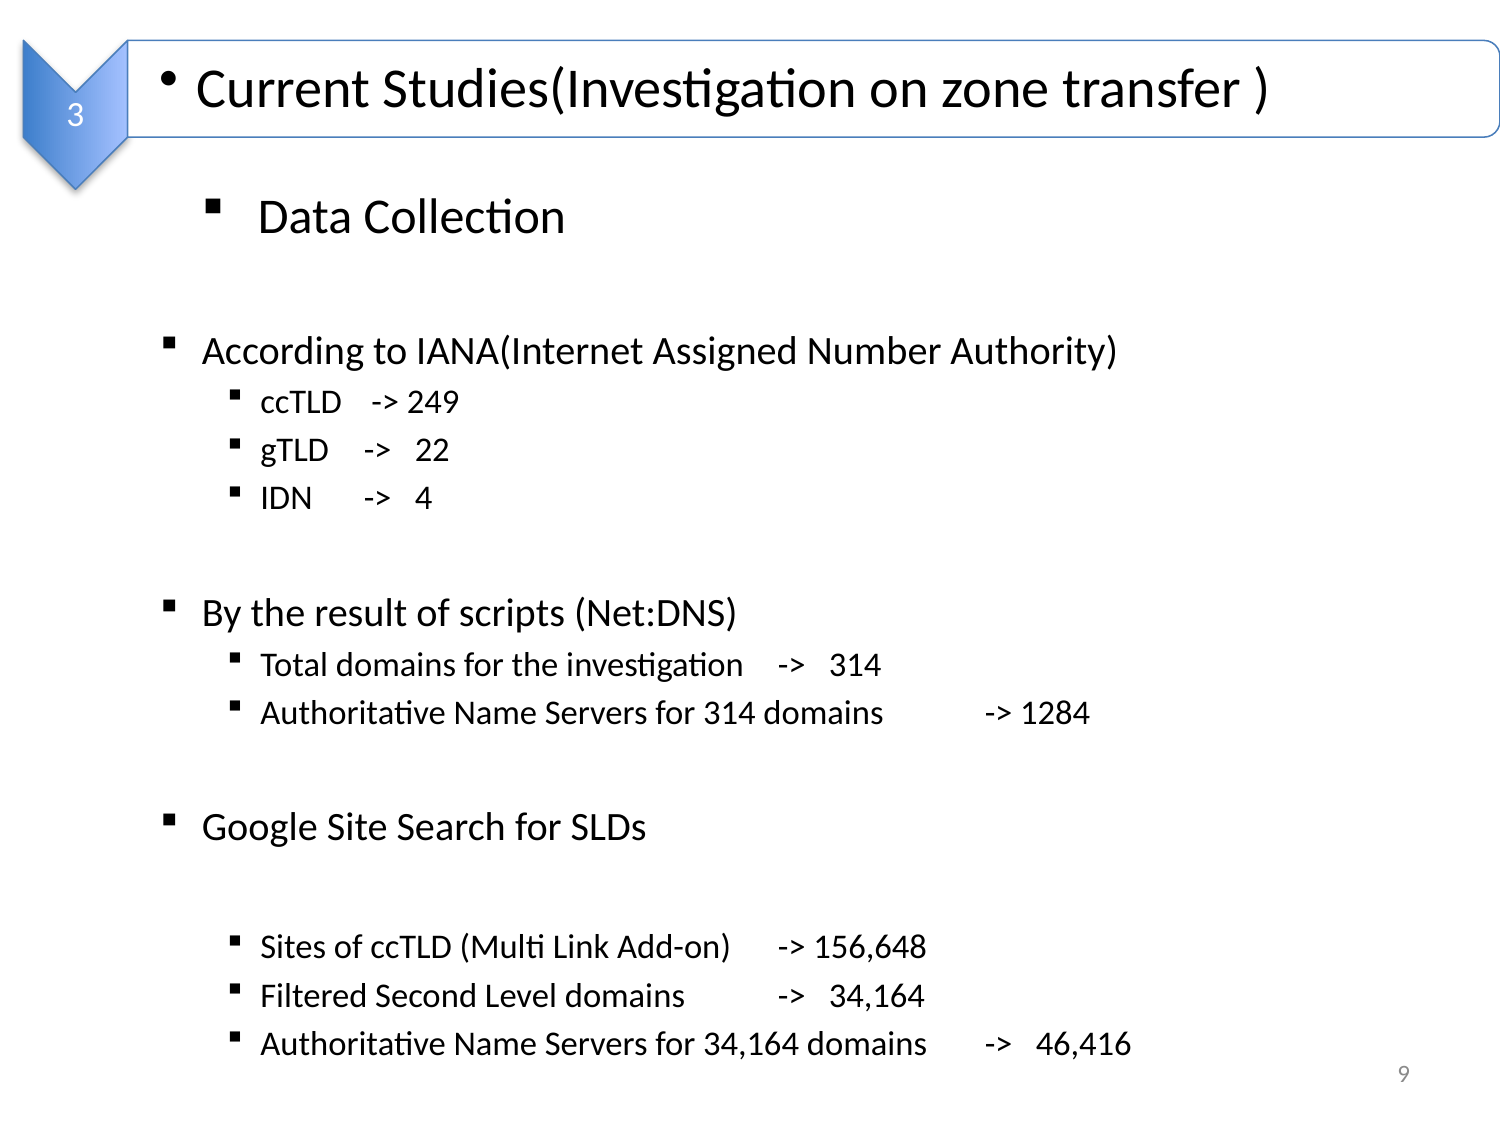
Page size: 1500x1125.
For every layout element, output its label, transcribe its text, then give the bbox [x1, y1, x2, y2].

list According to IANA(Internet Assigned Number Authority) ccTLD -> 249 gTLD -> 22 IDN -> 4 By the result of scripts (Net:DNS) Total domains for the investigation -> 314 Authoritative Name Servers for 314 domains -> 1284 Google Site Search for SLDs Sites of ccTLD (Multi Link Add-on) -> 156,648 Filtered Second Level domains -> 34,164 Authoritative Name Servers for 34,164 domains -> 46,416 [78, 253, 1448, 1070]
title Data Collection [38, 173, 730, 254]
slide_number 9 [1074, 1042, 1425, 1103]
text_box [23, 40, 128, 190]
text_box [127, 40, 1500, 138]
